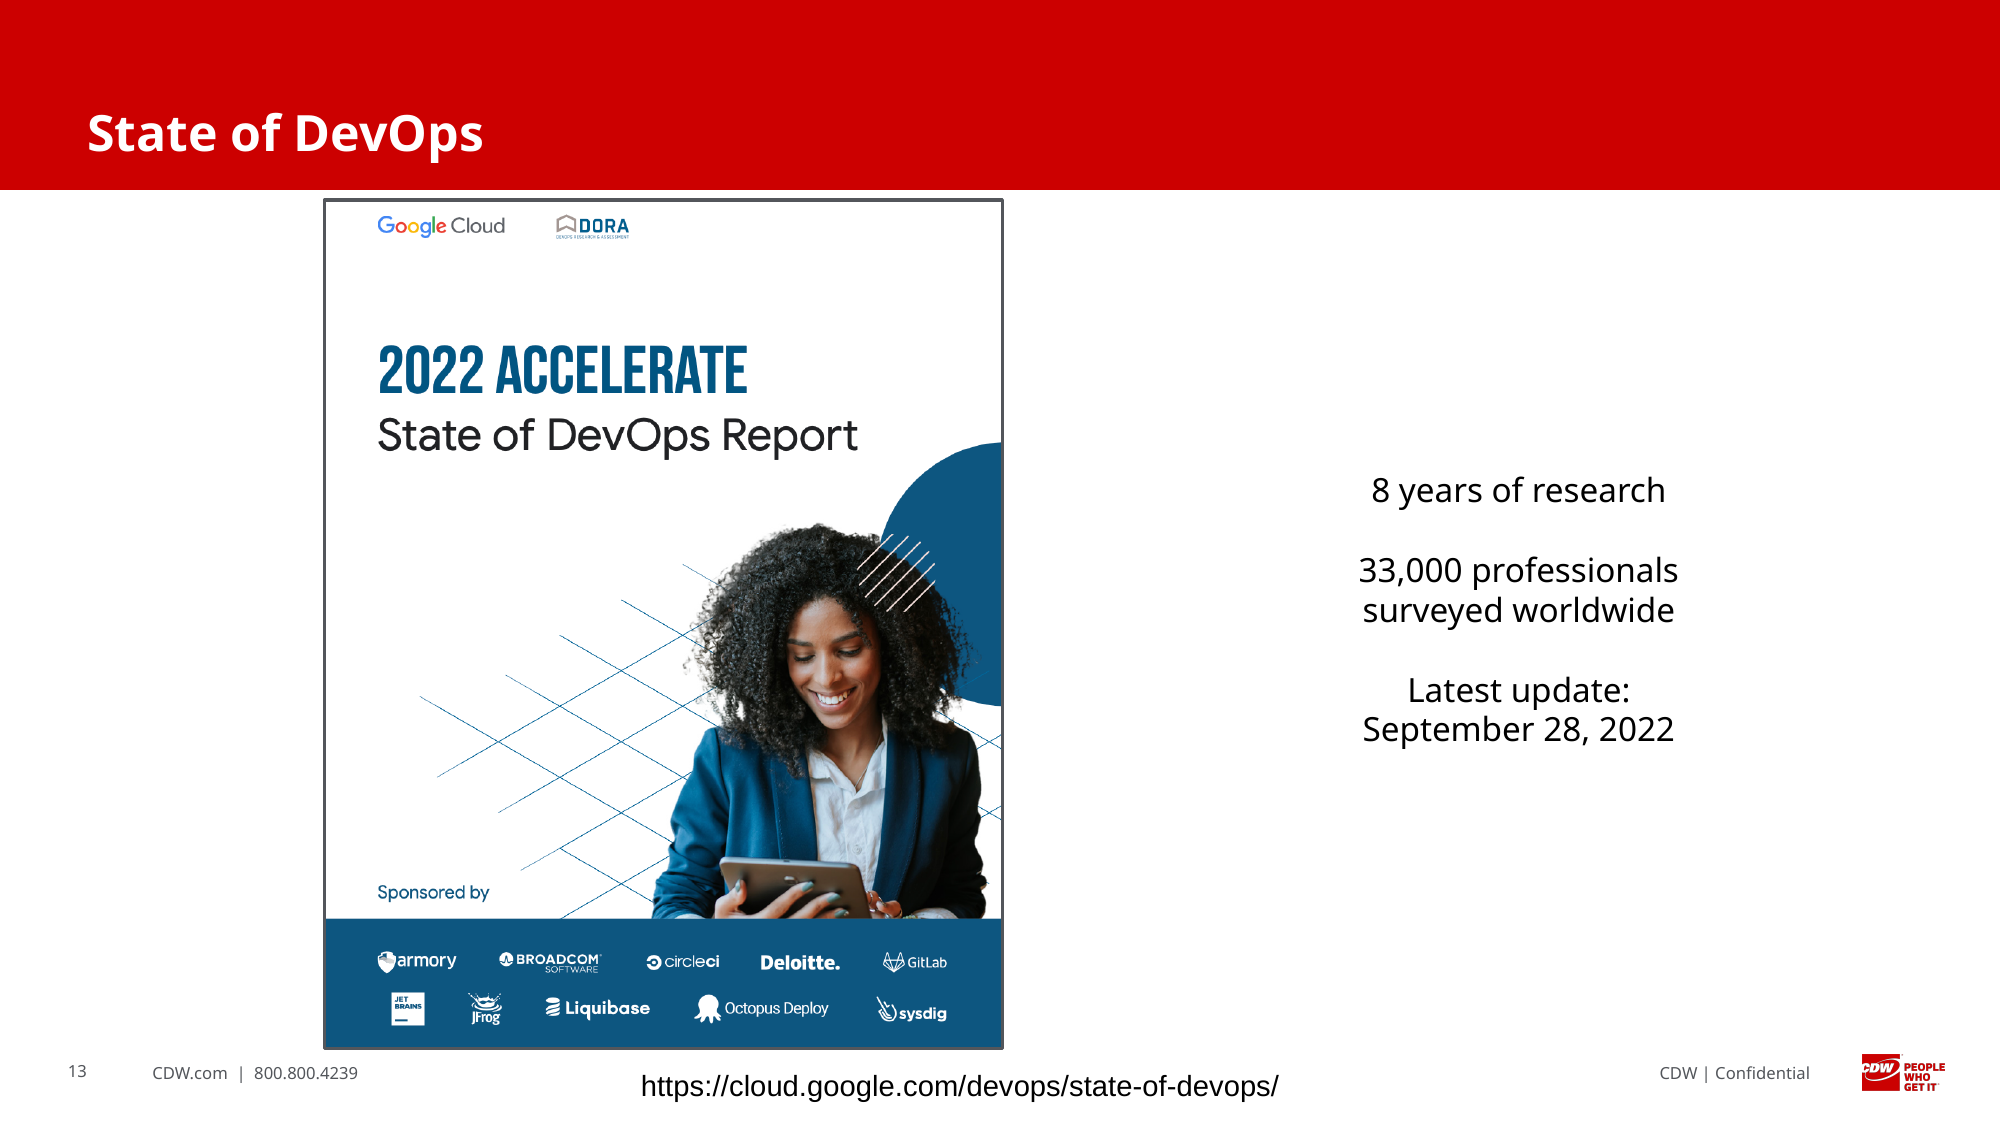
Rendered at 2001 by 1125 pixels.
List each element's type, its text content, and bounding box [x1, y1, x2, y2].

text_box https://cloud.google.com/devops/state-of-devops/ [625, 1052, 1375, 1118]
slide_number CDW | Confidential [1617, 1054, 1826, 1092]
text_box 8 years of research 33,000 professionals surveyed worldwide Latest update: September 28, 2022 [1314, 454, 1724, 764]
footer CDW.com | 800.800.4239 [138, 1054, 625, 1092]
slide_number ‹#› [52, 1054, 138, 1092]
title State of DevOps [72, 40, 1928, 170]
picture [1862, 1054, 1945, 1091]
picture [325, 201, 1001, 1048]
